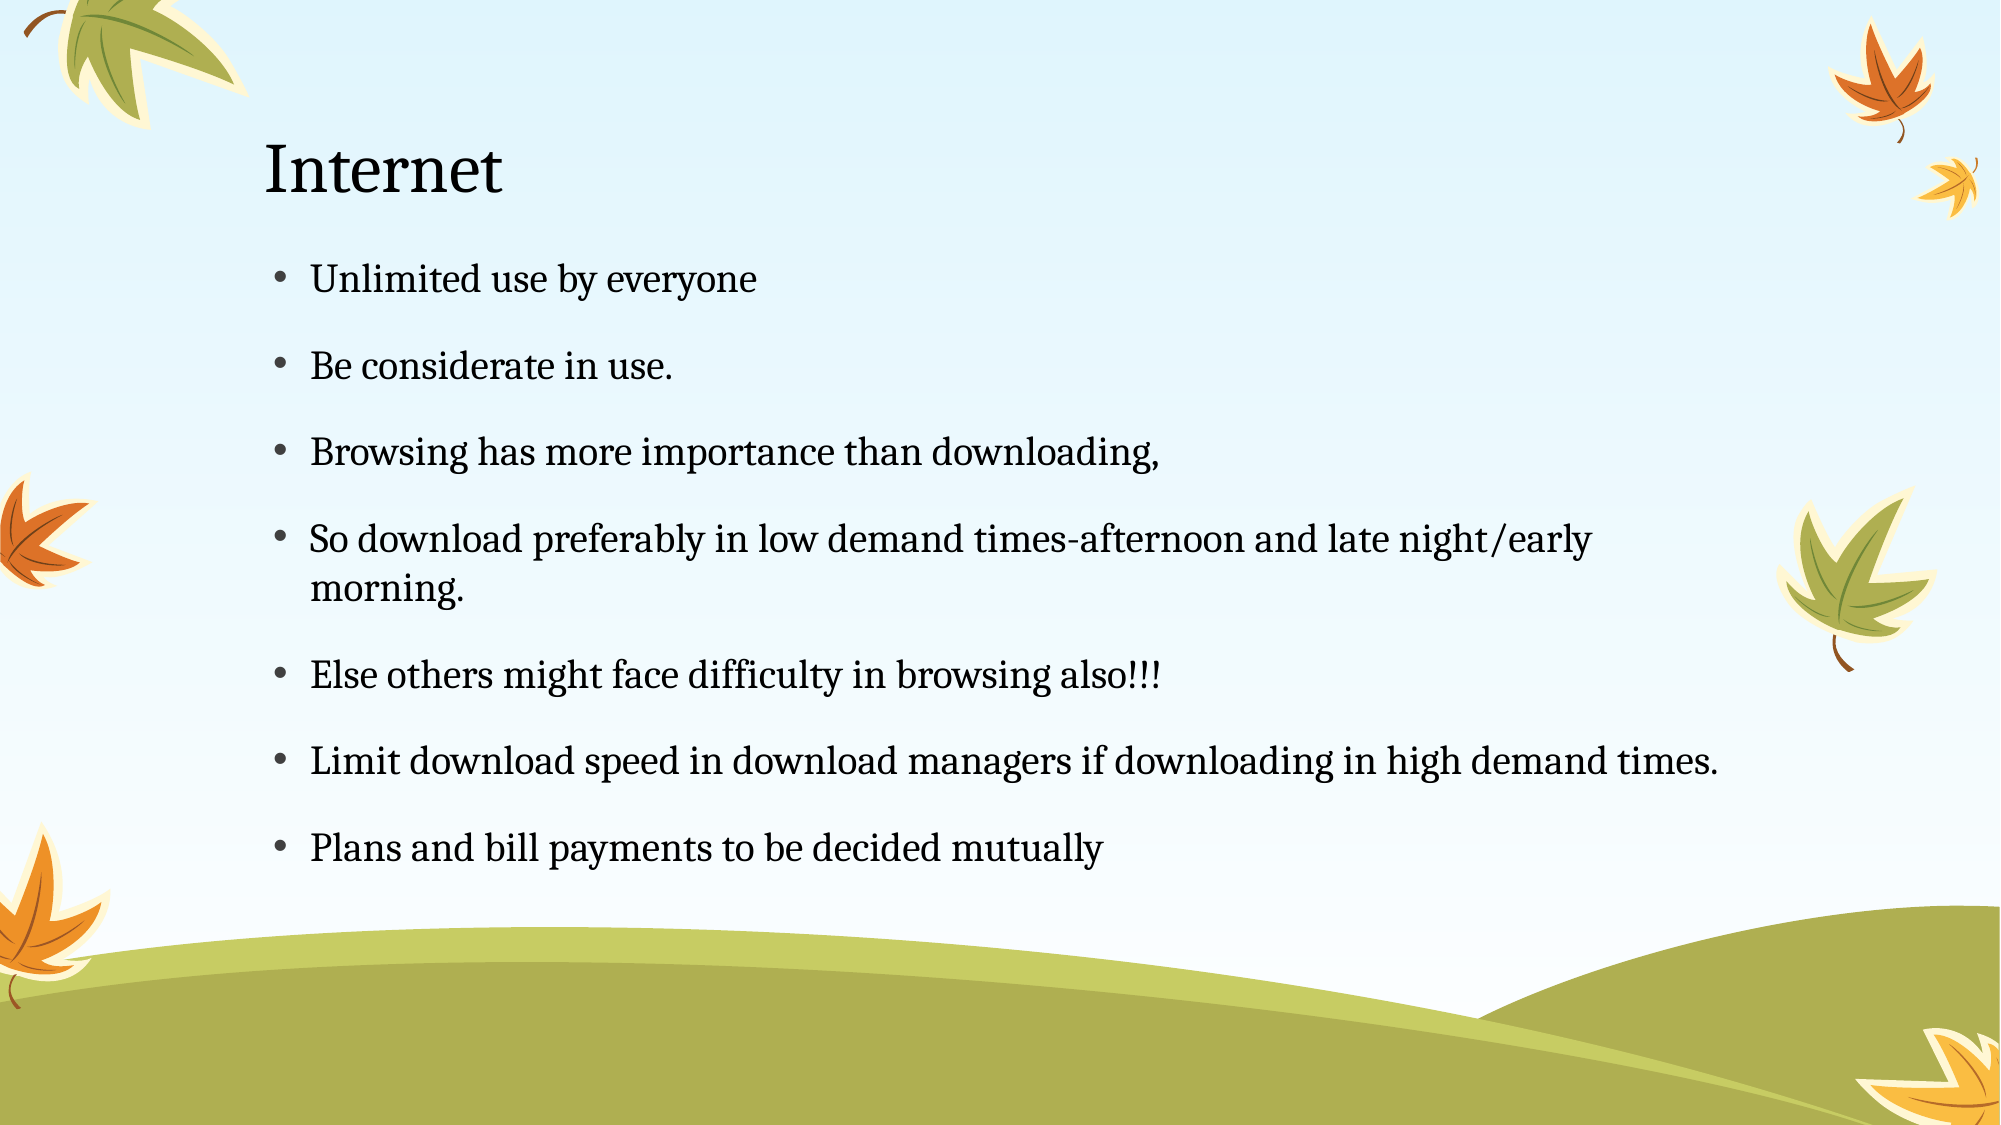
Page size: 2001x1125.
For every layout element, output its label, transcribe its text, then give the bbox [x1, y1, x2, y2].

list Unlimited use by everyone Be considerate in use. Browsing has more importance than downloading, So download preferably in low demand times-afternoon and late night/early morning. Else others might face difficulty in browsing also!!! Limit download speed in download managers if downloading in high demand times. Plans and bill payments to be decided mutually [250, 243, 1750, 925]
title Internet [249, 12, 1749, 216]
